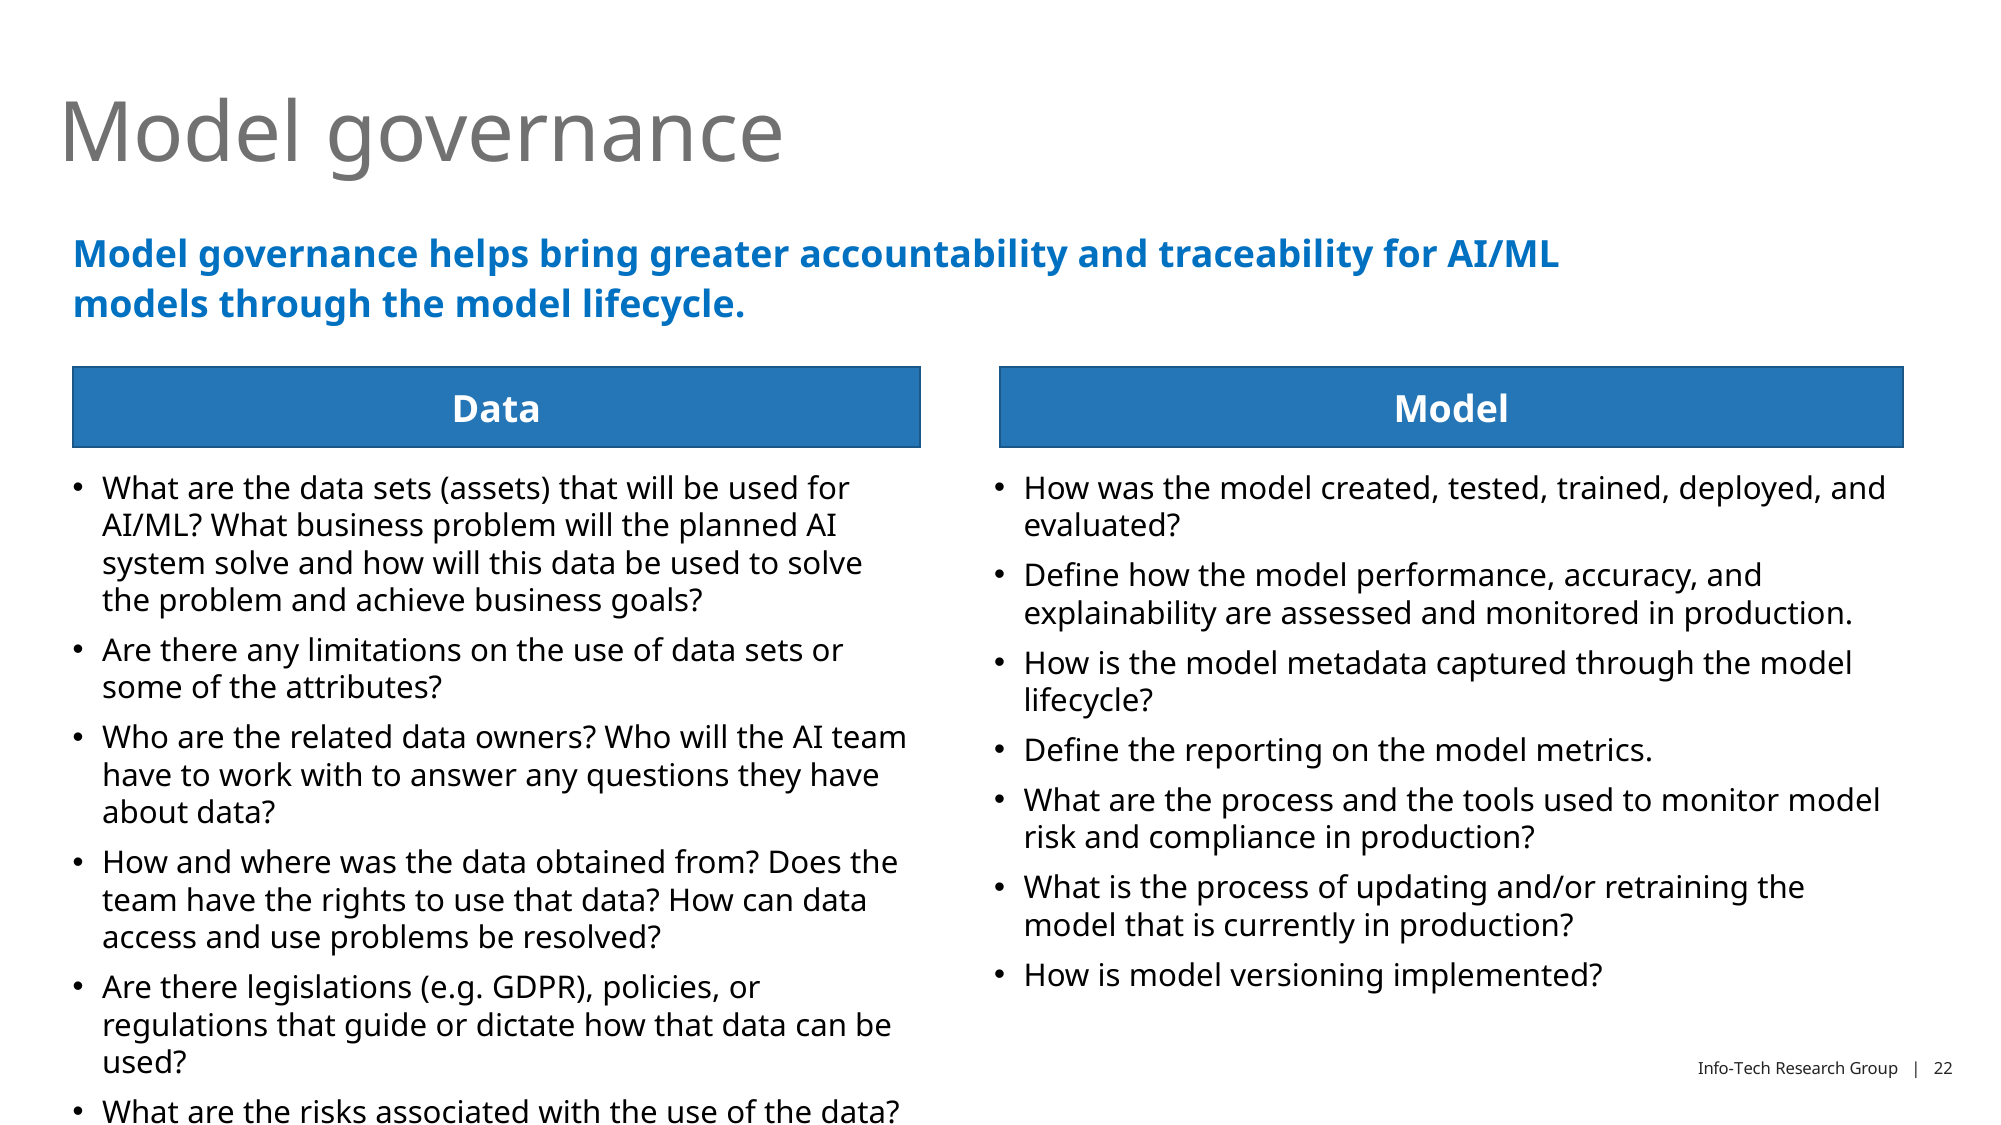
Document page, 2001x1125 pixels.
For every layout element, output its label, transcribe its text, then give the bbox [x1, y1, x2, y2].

text_box Data [72, 366, 921, 448]
text_box Model [999, 366, 1904, 448]
title Model governance [58, 89, 1916, 205]
text_box How was the model created, tested, trained, deployed, and evaluated? Define how the model performance, accuracy, and explainability are assessed and monitored in production. How is the model metadata captured through the model lifecycle? Define the reporting on the model metrics. What are the process and the tools used to monitor model risk and compliance in production? What is the process of updating and/or retraining the model that is currently in production? How is model versioning implemented? [994, 468, 1903, 1036]
list Model governance helps bring greater accountability and traceability for AI/ML models through the model lifecycle. [72, 225, 1620, 336]
list What are the data sets (assets) that will be used for AI/ML? What business problem will the planned AI system solve and how will this data be used to solve the problem and achieve business goals? Are there any limitations on the use of data sets or some of the attributes? Who are the related data owners? Who will the AI team have to work with to answer any questions they have about data? How and where was the data obtained from? Does the team have the rights to use that data? How can data access and use problems be resolved? Are there legislations (e.g. GDPR), policies, or regulations that guide or dictate how that data can be used? What are the risks associated with the use of the data? [72, 468, 921, 1094]
